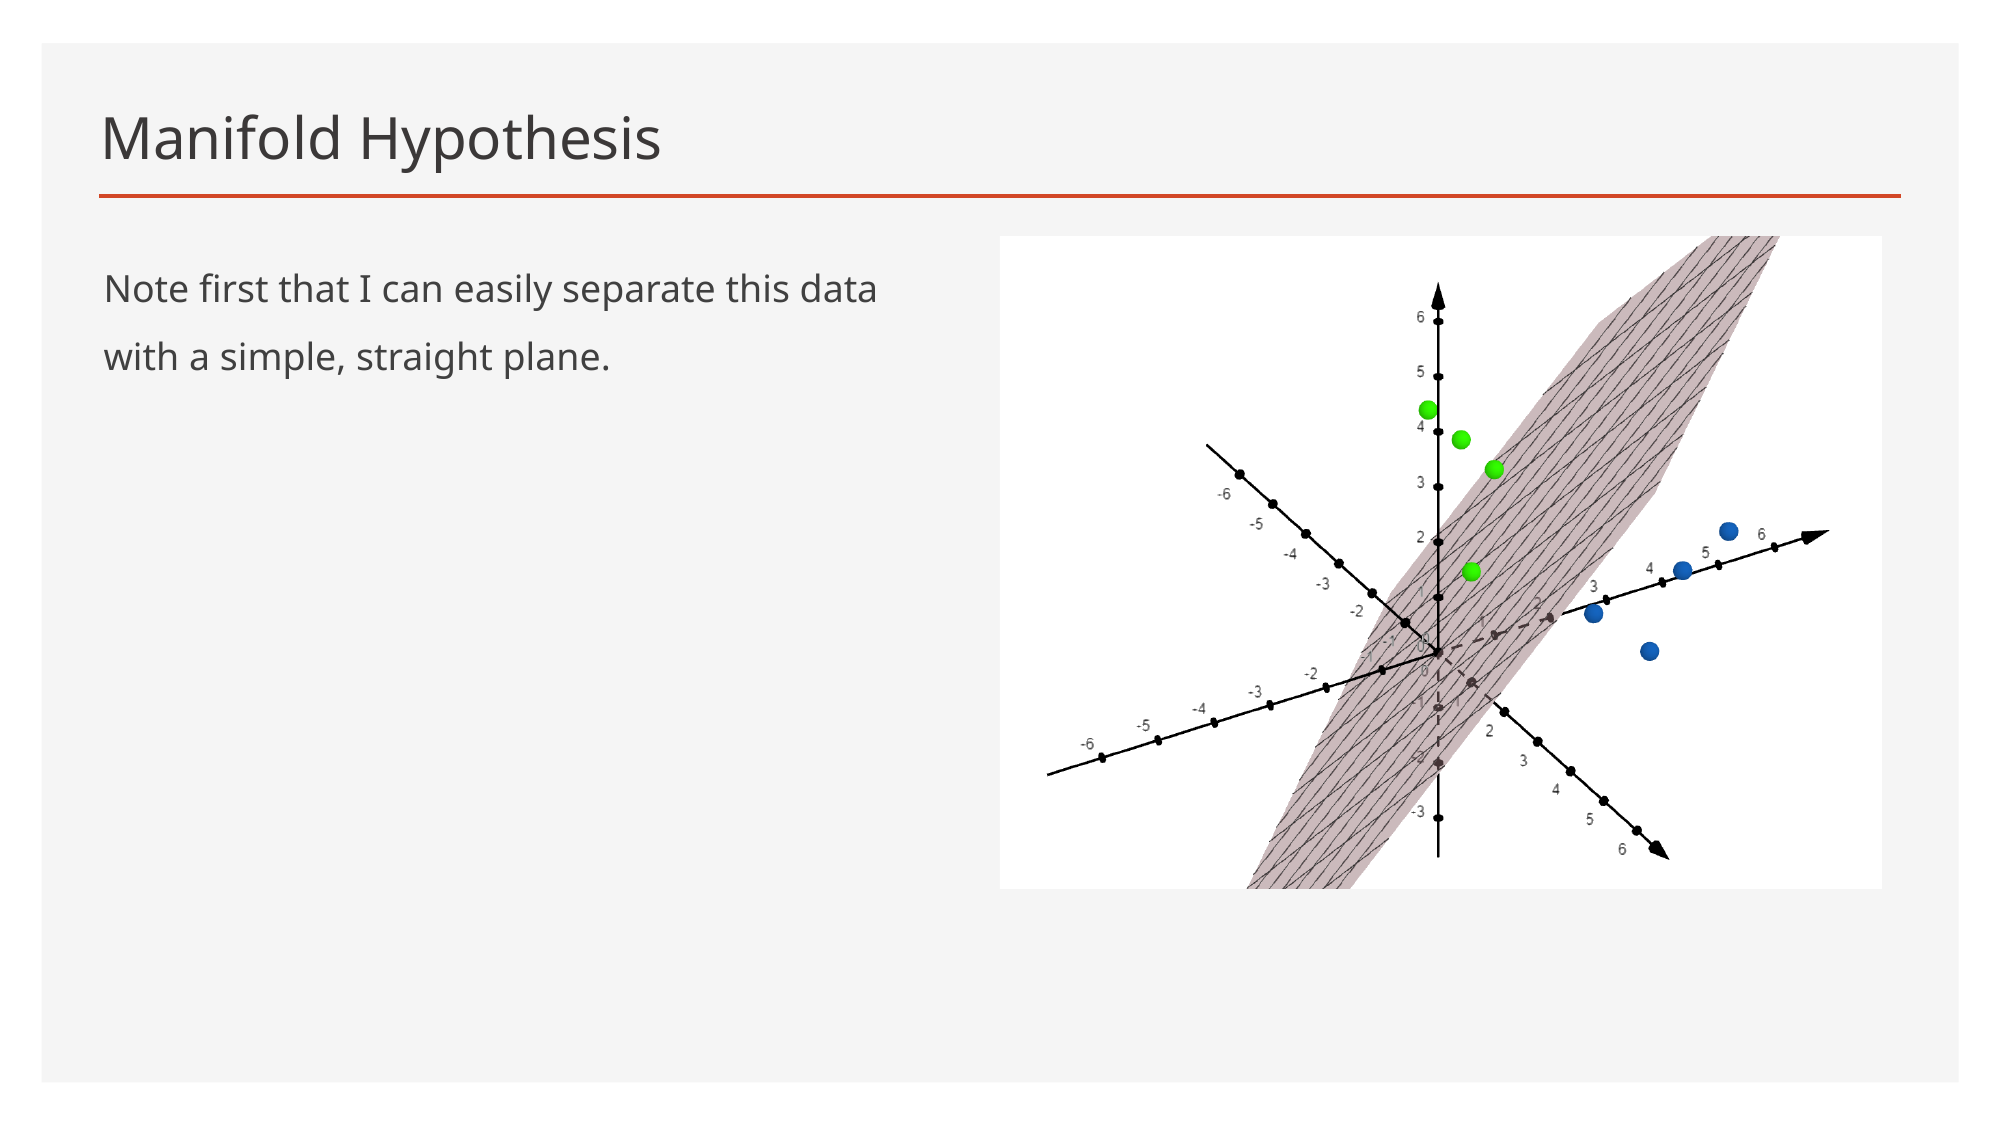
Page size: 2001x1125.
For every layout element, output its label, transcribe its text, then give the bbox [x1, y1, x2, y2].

title Manifold Hypothesis [85, 73, 1214, 179]
picture [999, 236, 1882, 889]
list Note first that I can easily separate this data with a simple, straight plane. [88, 235, 946, 888]
